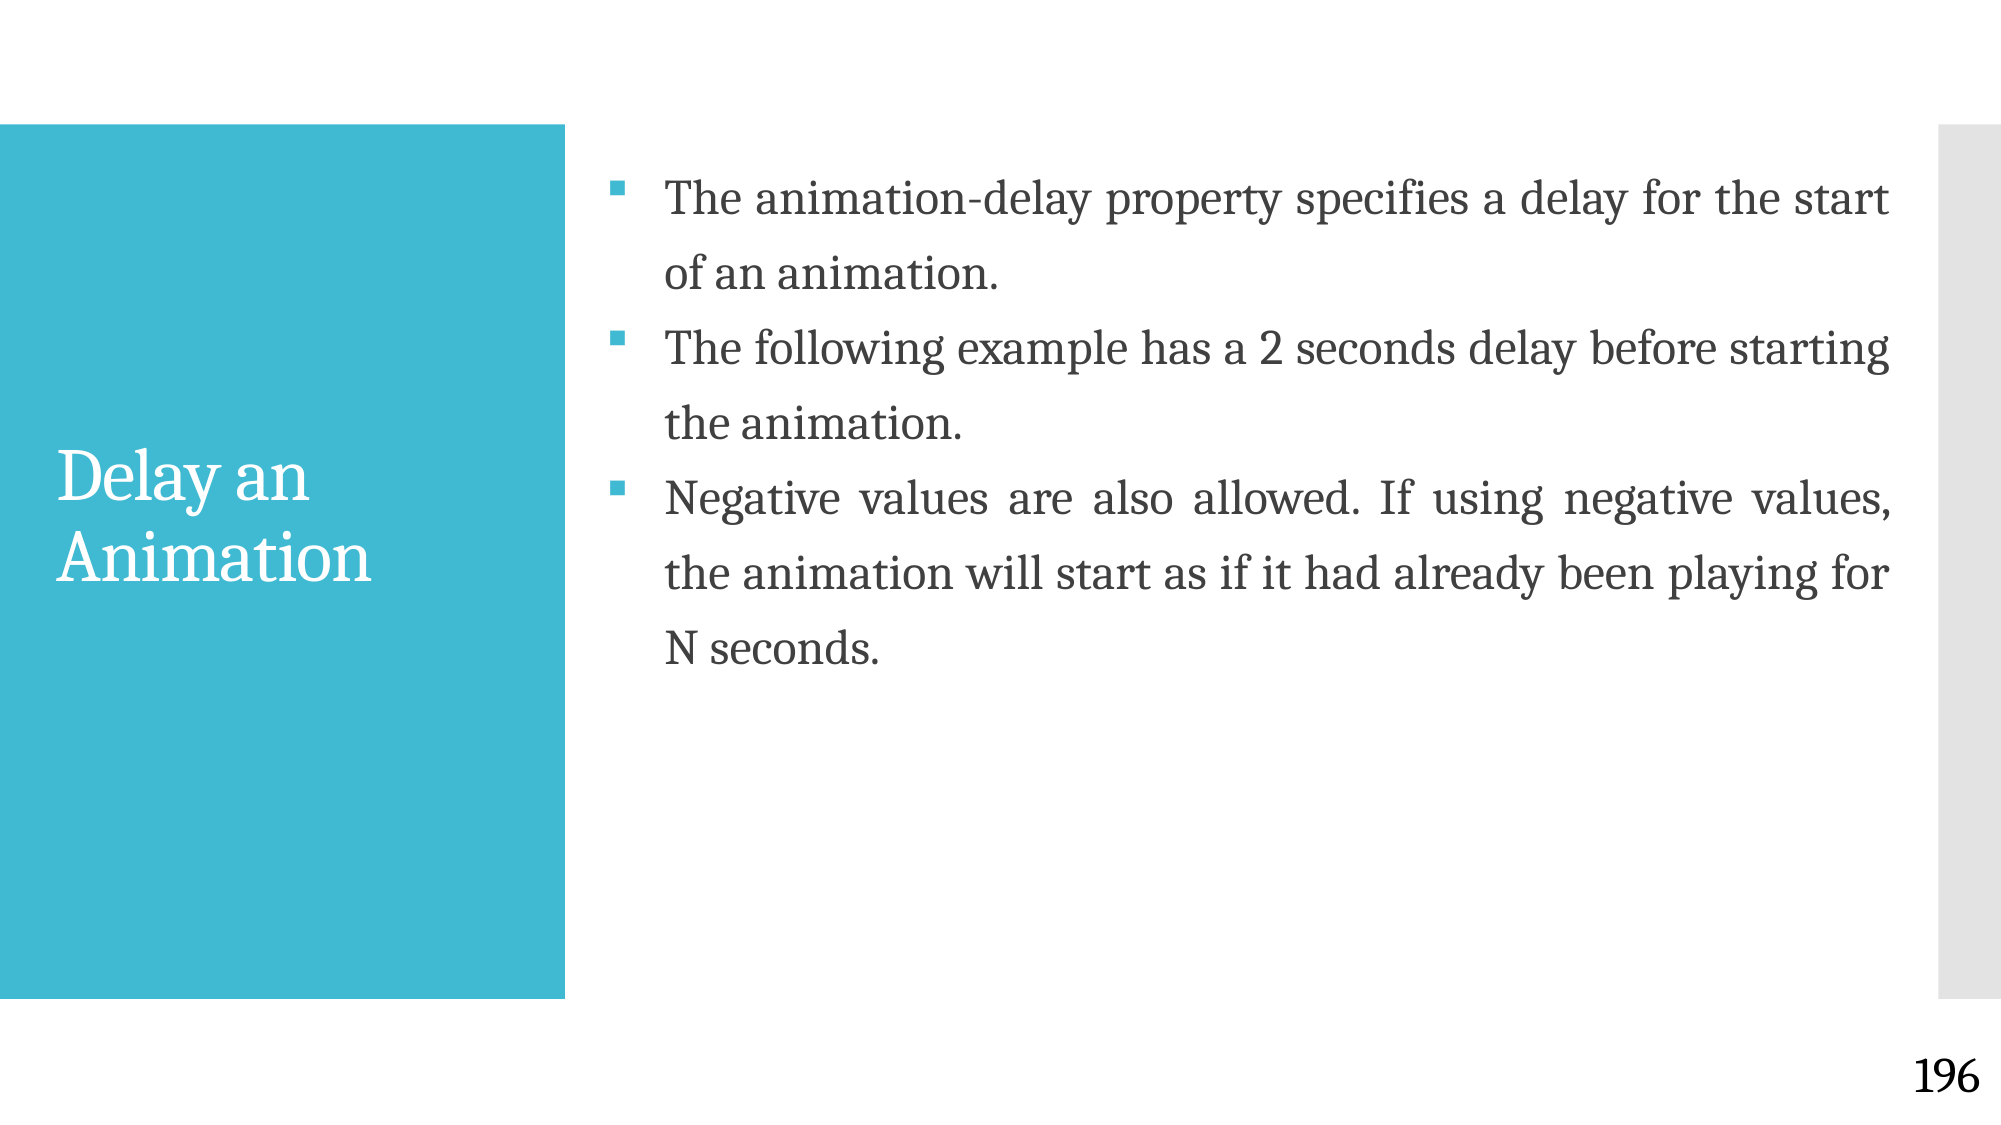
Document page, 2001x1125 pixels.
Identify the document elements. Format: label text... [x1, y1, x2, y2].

slide_number 196 [1744, 1042, 1996, 1103]
list The animation-delay property specifies a delay for the start of an animation. The following example has a 2 seconds delay before starting the animation. Negative values are also allowed. If using negative values, the animation will start as if it had already been playing for N seconds. [591, 141, 1906, 982]
title Delay an Animation [41, 184, 525, 940]
